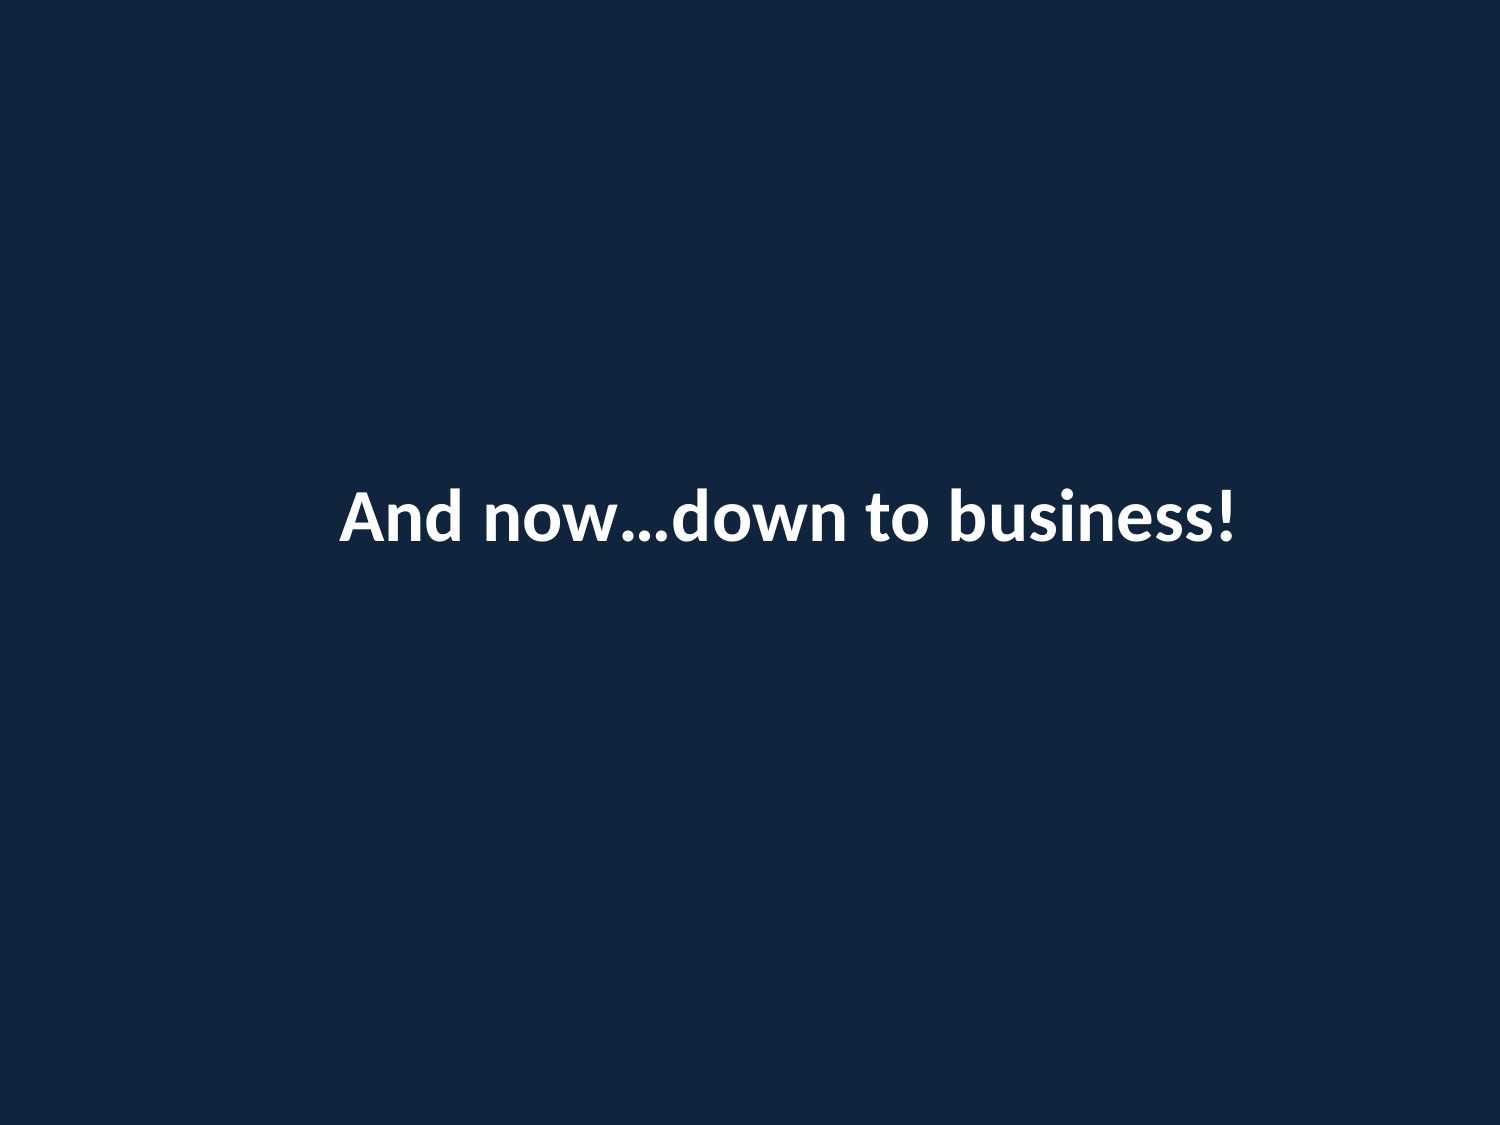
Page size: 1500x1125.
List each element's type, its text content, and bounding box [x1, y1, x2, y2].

text_box And now…down to business! [324, 458, 1255, 564]
